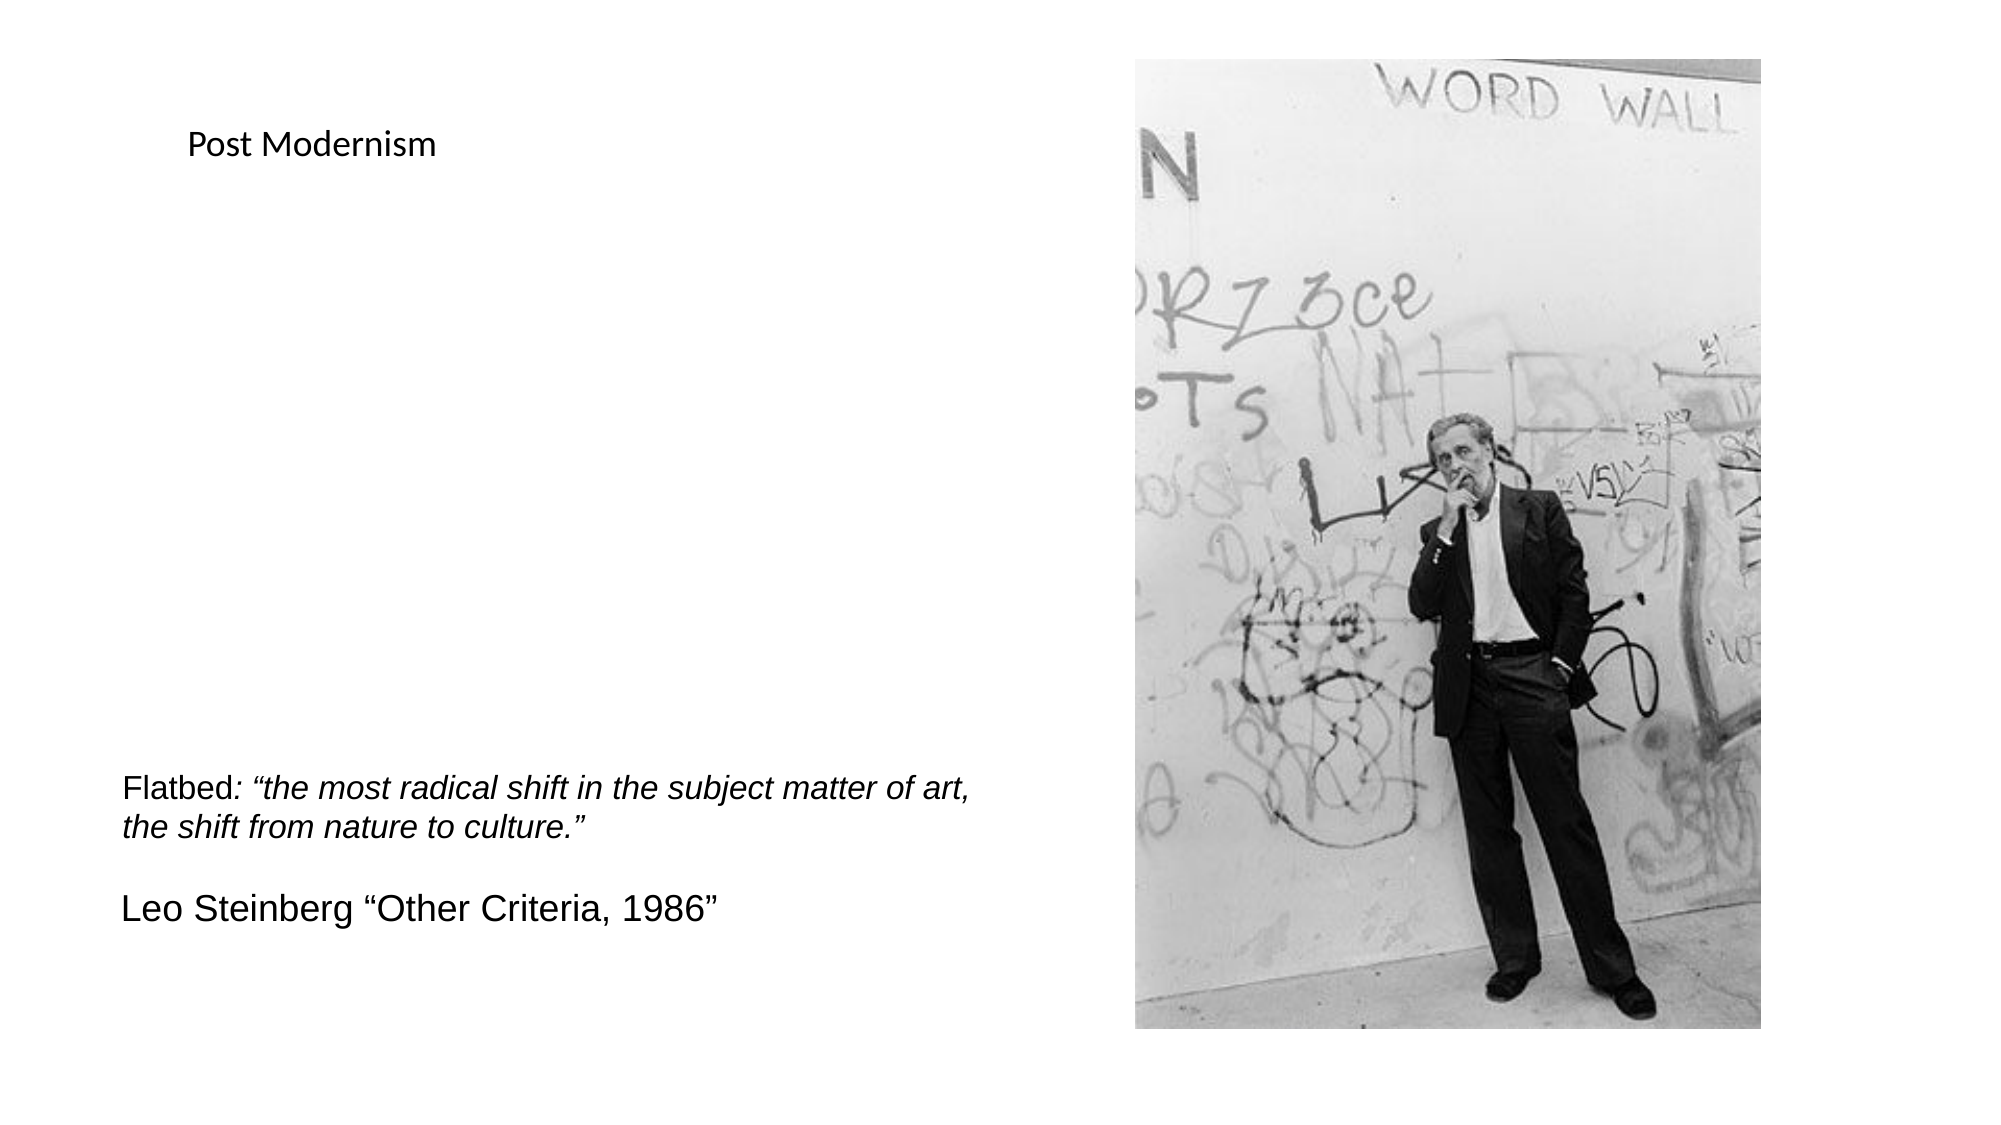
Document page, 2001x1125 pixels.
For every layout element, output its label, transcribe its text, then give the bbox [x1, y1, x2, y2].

text_box Flatbed: “the most radical shift in the subject matter of art, the shift from nature to culture.” [107, 758, 997, 853]
text_box Leo Steinberg “Other Criteria, 1986” [106, 877, 744, 937]
picture [1135, 59, 1761, 1029]
text_box Post Modernism [172, 111, 453, 171]
